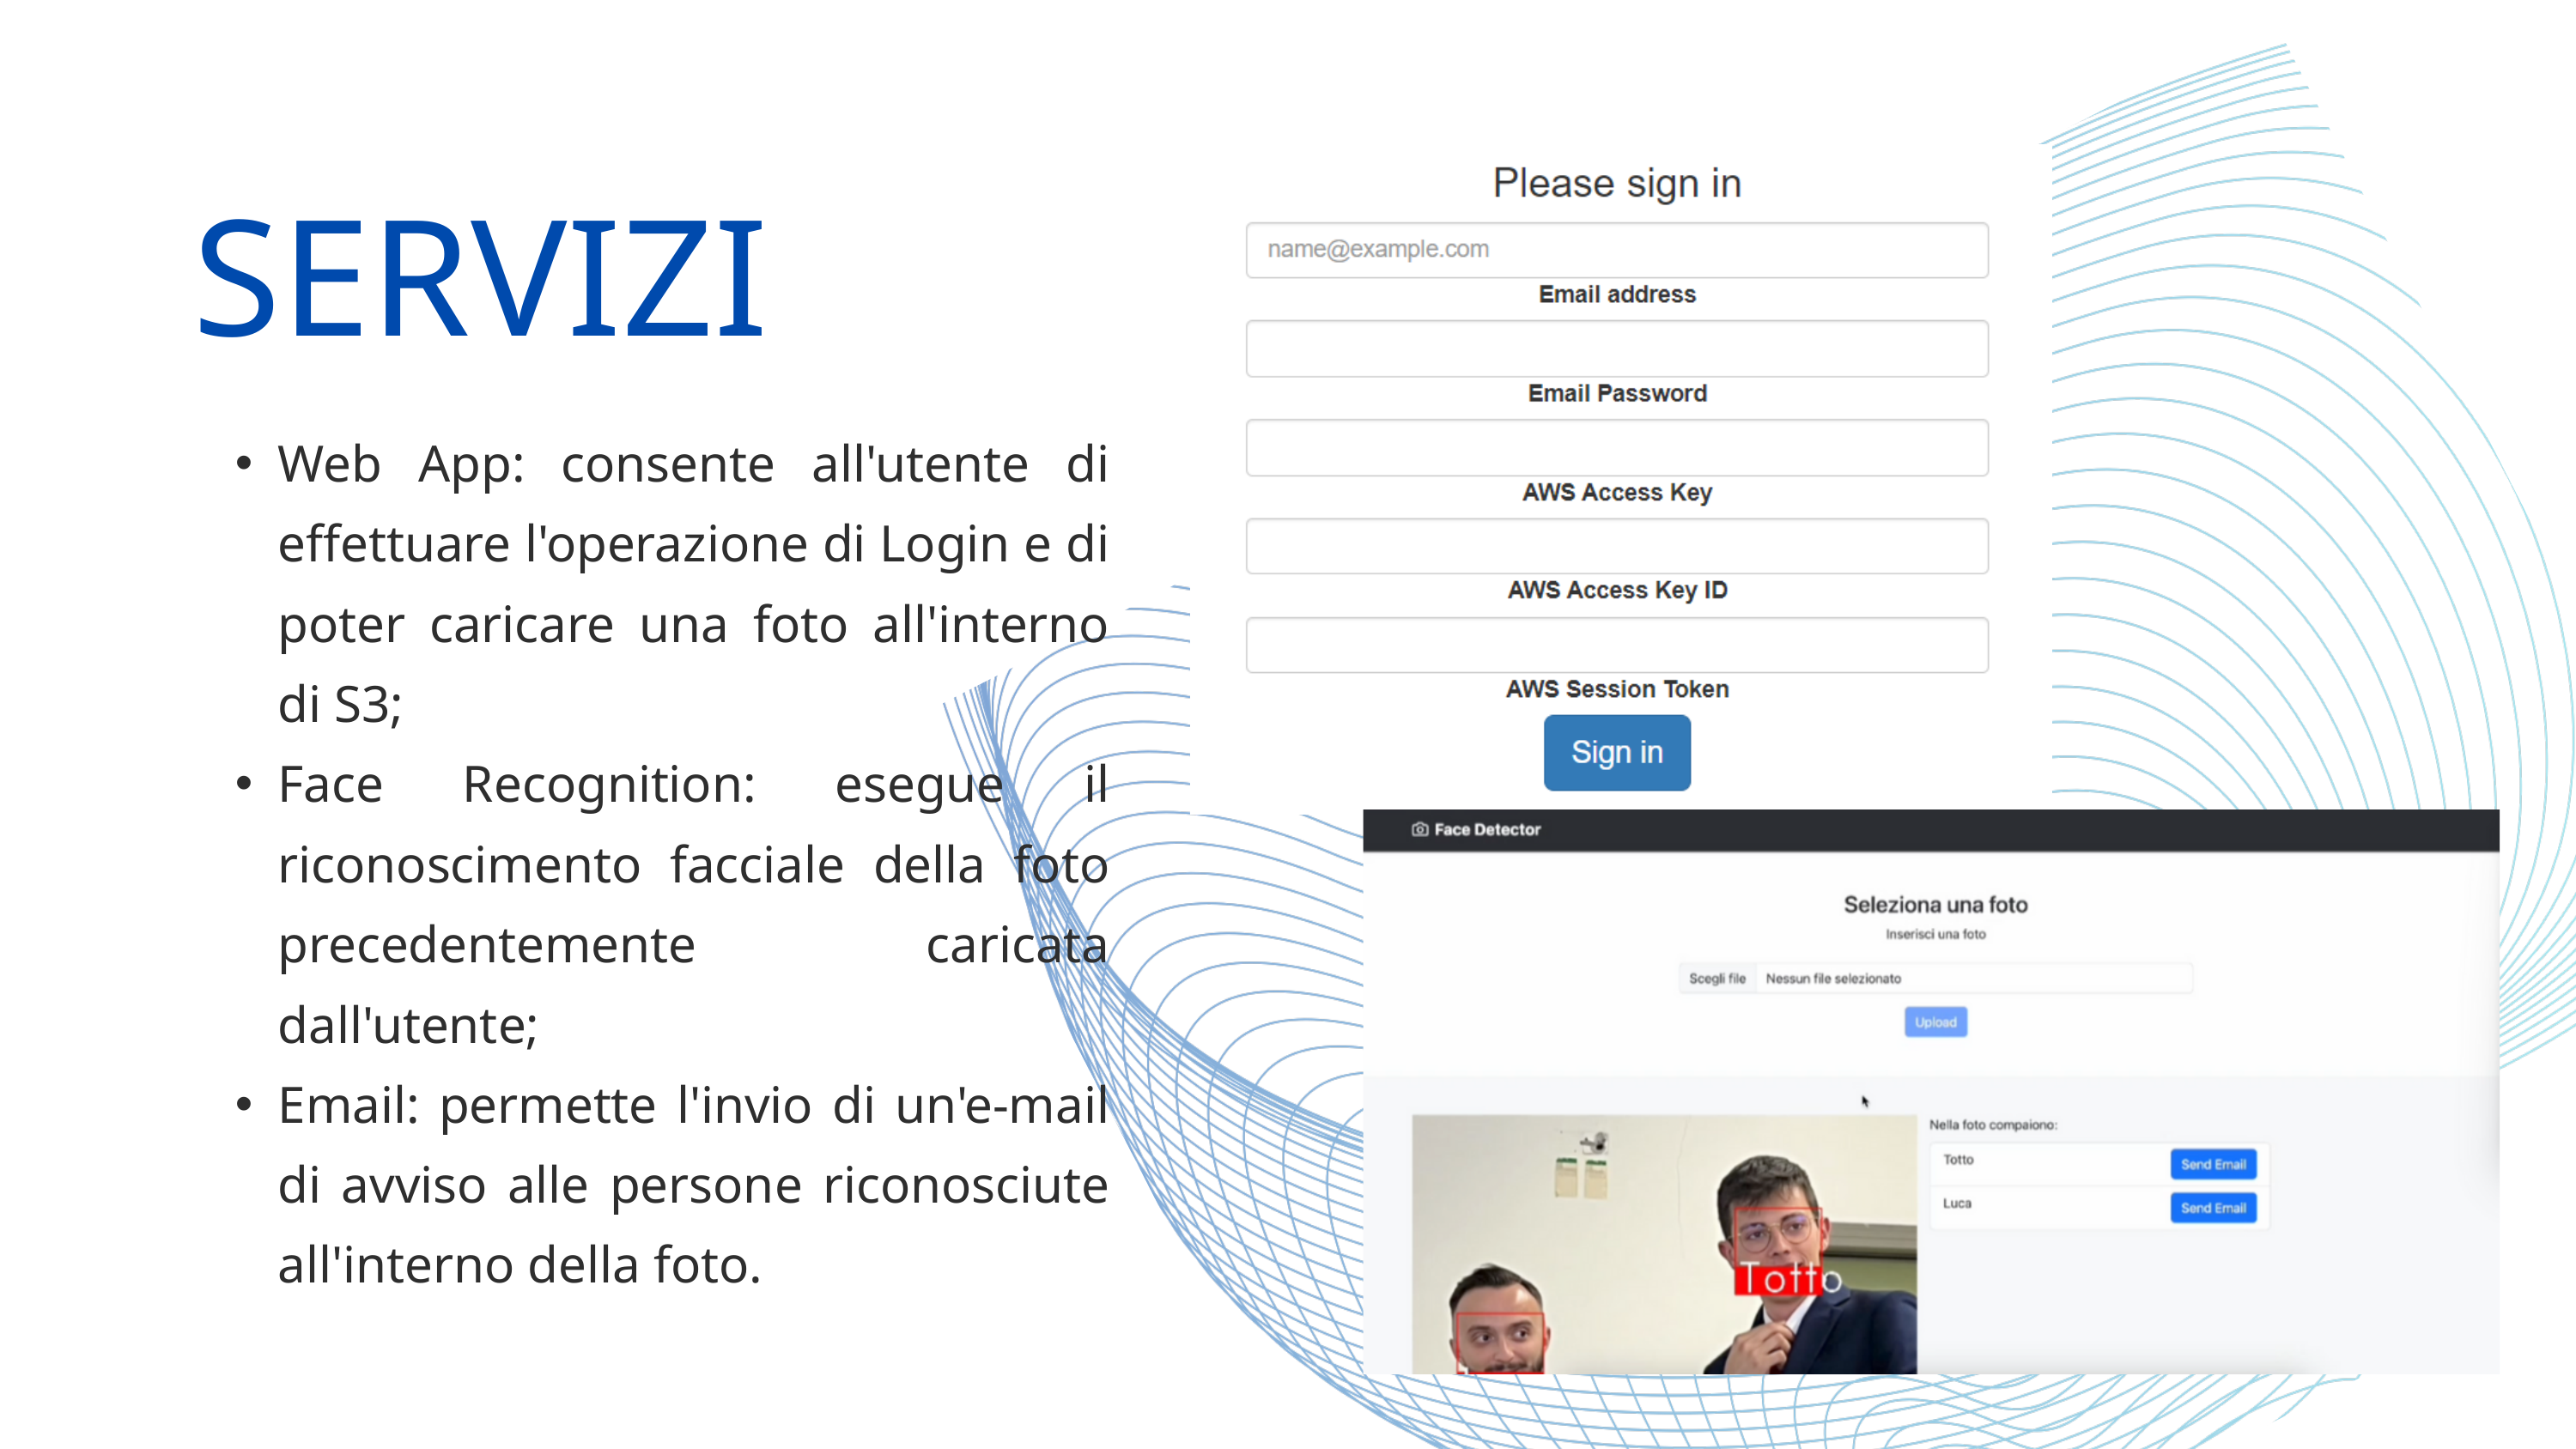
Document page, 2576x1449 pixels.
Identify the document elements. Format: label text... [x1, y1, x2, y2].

text_box [1363, 809, 2500, 1374]
text_box SERVIZI [192, 207, 1185, 369]
text_box [2037, 21, 2576, 1307]
text_box [1110, 579, 2367, 1449]
text_box Web App: consente all'utente di effettuare l'operazione di Login e di poter caricare una foto all'interno di S3; Face Recognition: esegue il riconoscimento facciale della foto precedentemente caricata dall'utente; Email: permette l'invio di un'e-mail di avviso alle persone riconosciute all'interno della foto. [192, 411, 1110, 1294]
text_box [1189, 144, 2053, 815]
